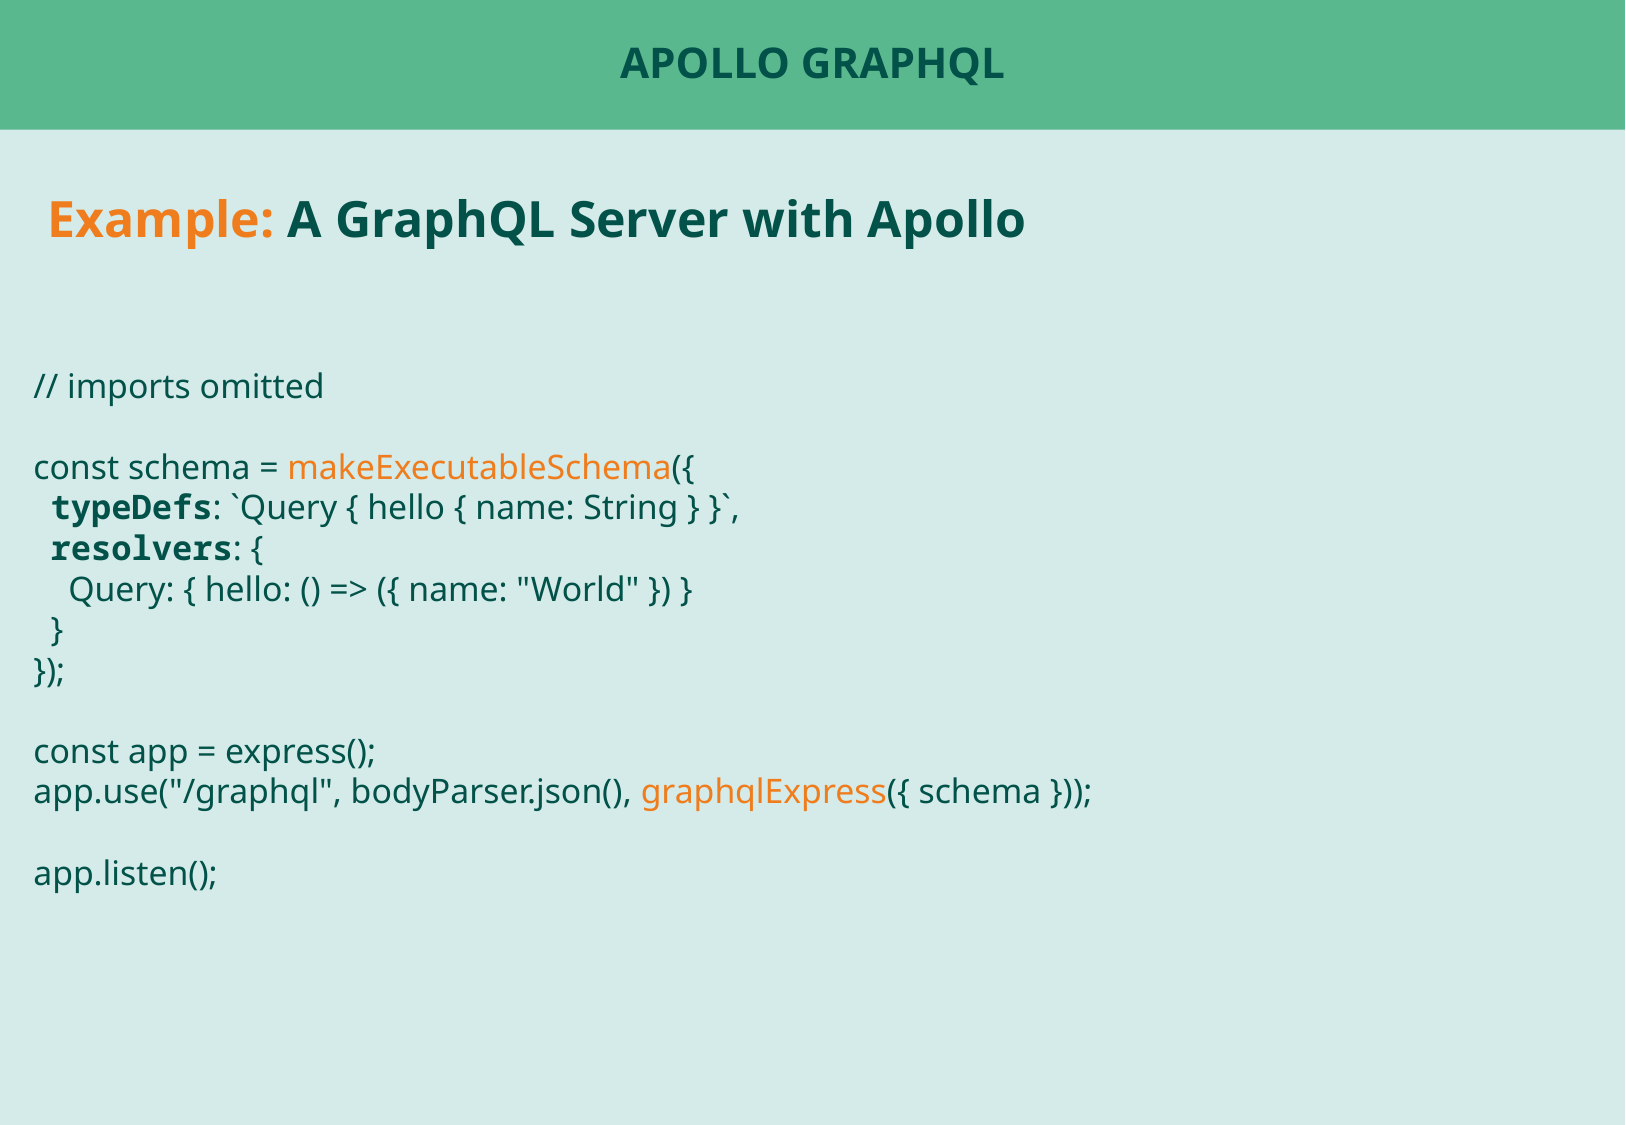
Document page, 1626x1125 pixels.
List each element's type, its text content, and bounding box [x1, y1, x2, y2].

title Apollo GraphQL [0, 0, 1625, 130]
text_box // imports omitted const schema = makeExecutableSchema({ typeDefs: `Query { hello { name: String } }`, resolvers: { Query: { hello: () => ({ name: "World" }) } } }); const app = express(); app.use("/graphql", bodyParser.json(), graphqlExpress({ schema })); app.listen(); [33, 323, 1460, 933]
text_box Example: A GraphQL Server with Apollo [33, 168, 1592, 327]
